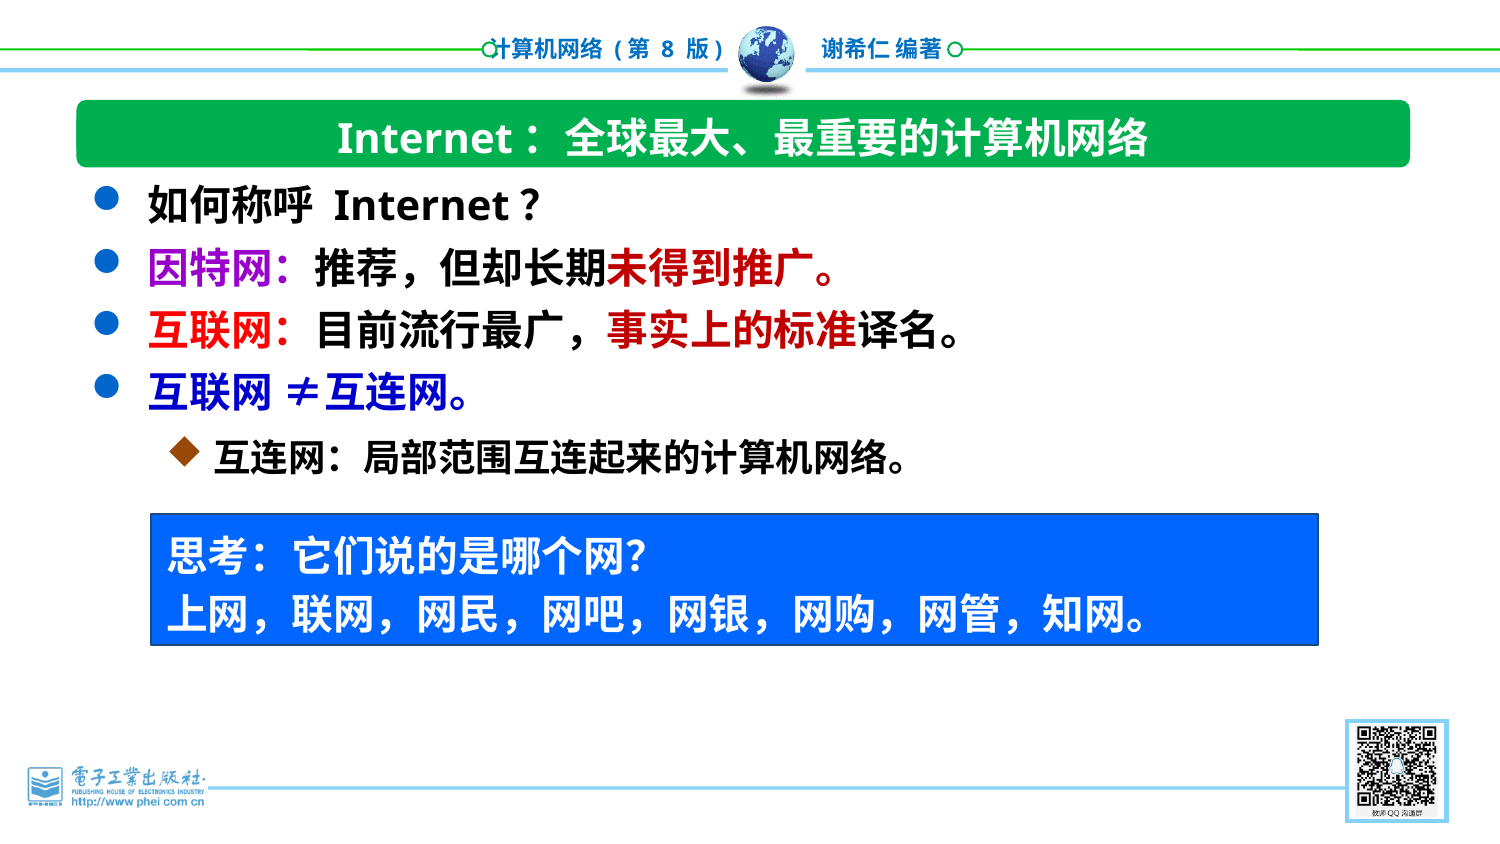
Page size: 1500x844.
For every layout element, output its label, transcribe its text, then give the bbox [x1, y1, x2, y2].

picture [1355, 724, 1438, 817]
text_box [76, 103, 1411, 170]
list 如何称呼 Internet？ 因特网：推荐，但却长期未得到推广。 互联网：目前流行最广，事实上的标准译名。 互联网 ≠互连网。 互连网：局部范围互连起来的计算机网络。 [76, 176, 1410, 716]
picture [736, 24, 796, 99]
picture [23, 764, 208, 809]
text_box 思考：它们说的是哪个网？ 上网，联网，网民，网吧，网银，网购，网管，知网。 [149, 512, 1321, 647]
